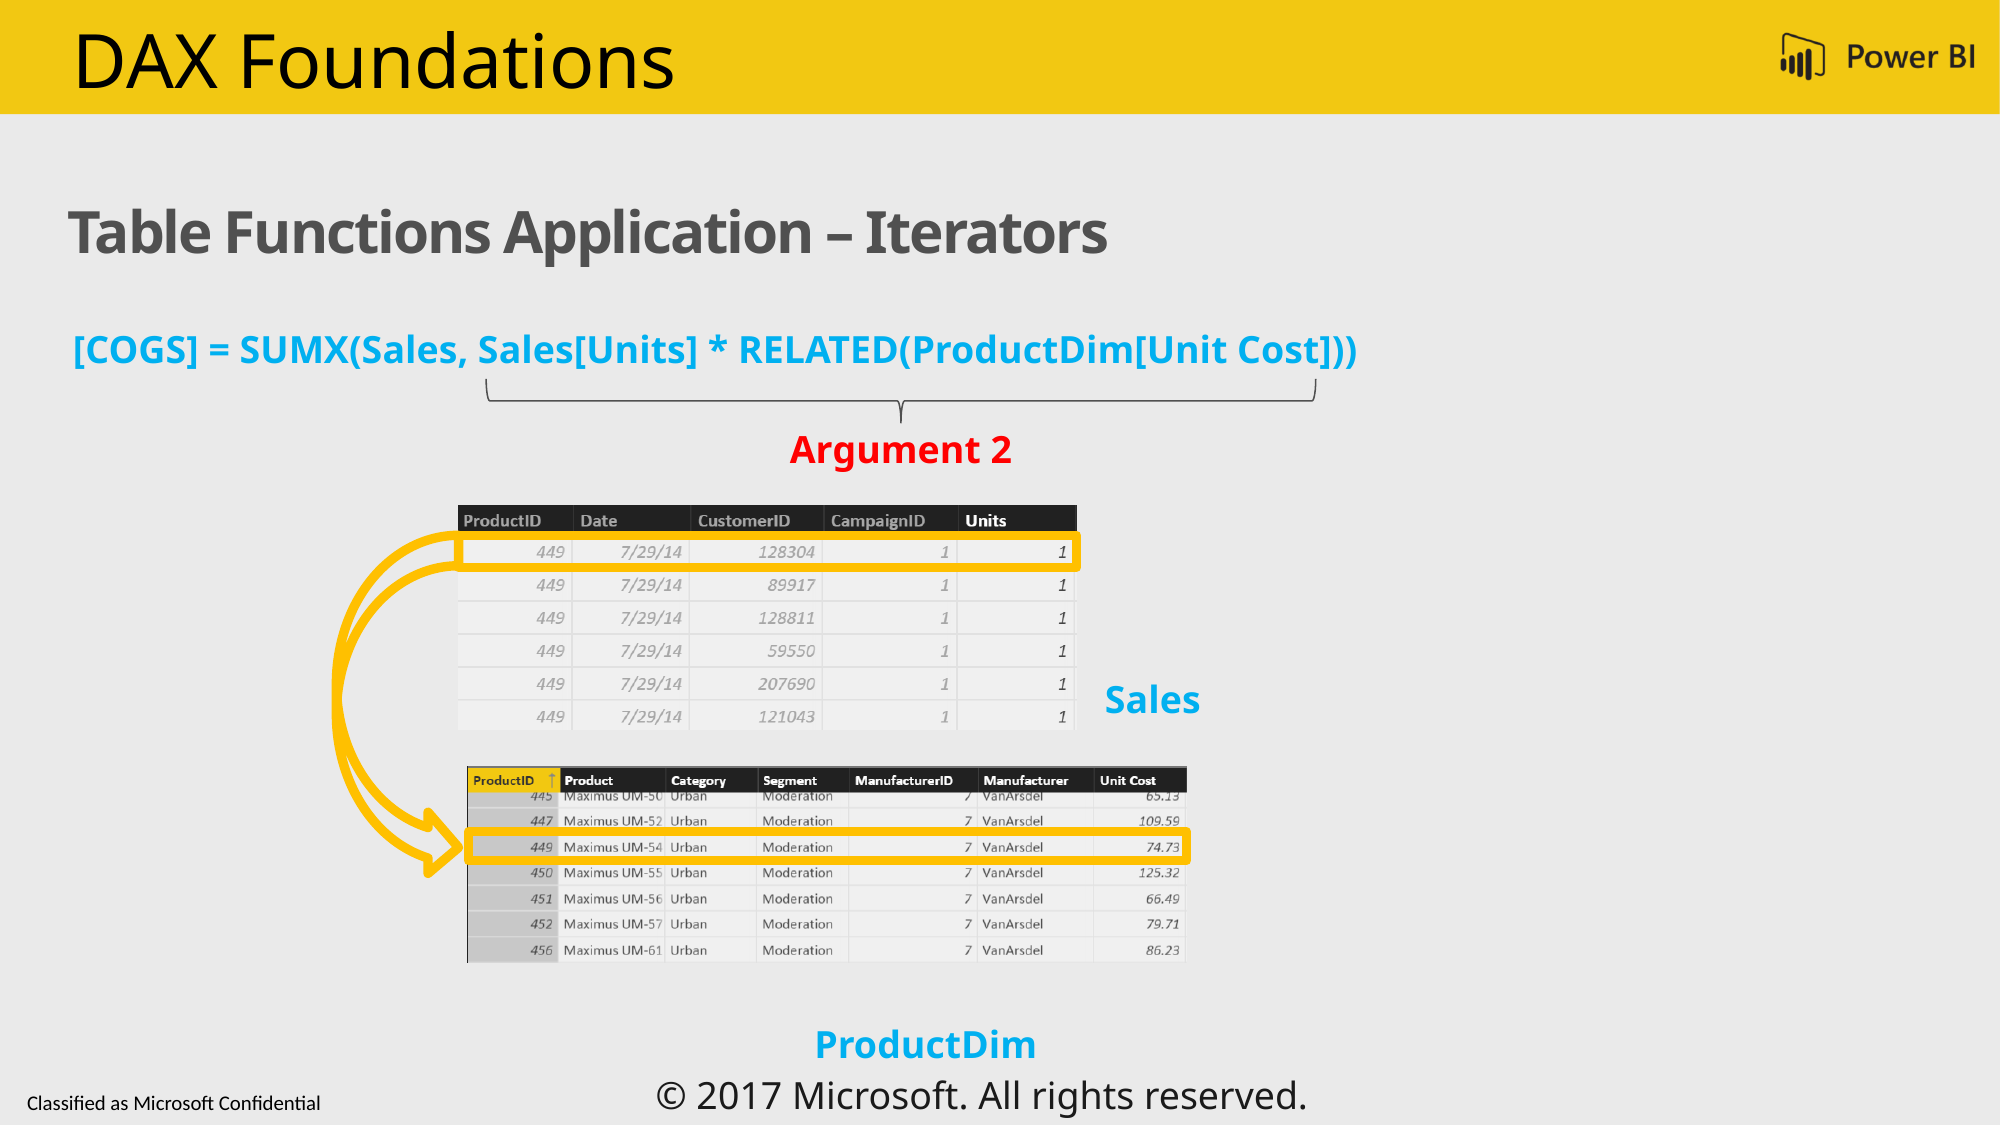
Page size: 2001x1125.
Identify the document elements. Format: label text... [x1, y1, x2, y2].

text_box DAX Foundations [58, 5, 1879, 111]
title Table Functions Application – Iterators [43, 188, 1956, 275]
text_box Sales [1090, 668, 1216, 729]
text_box [335, 534, 460, 875]
text_box ProductDim [799, 1013, 1053, 1074]
text_box [0, 0, 2000, 115]
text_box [485, 378, 1316, 501]
picture [1768, 23, 1985, 91]
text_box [458, 505, 1077, 730]
text_box [COGS] = SUMX(Sales, Sales[Units] * RELATED(ProductDim[Unit Cost])) [58, 318, 1610, 379]
picture [467, 765, 1187, 963]
